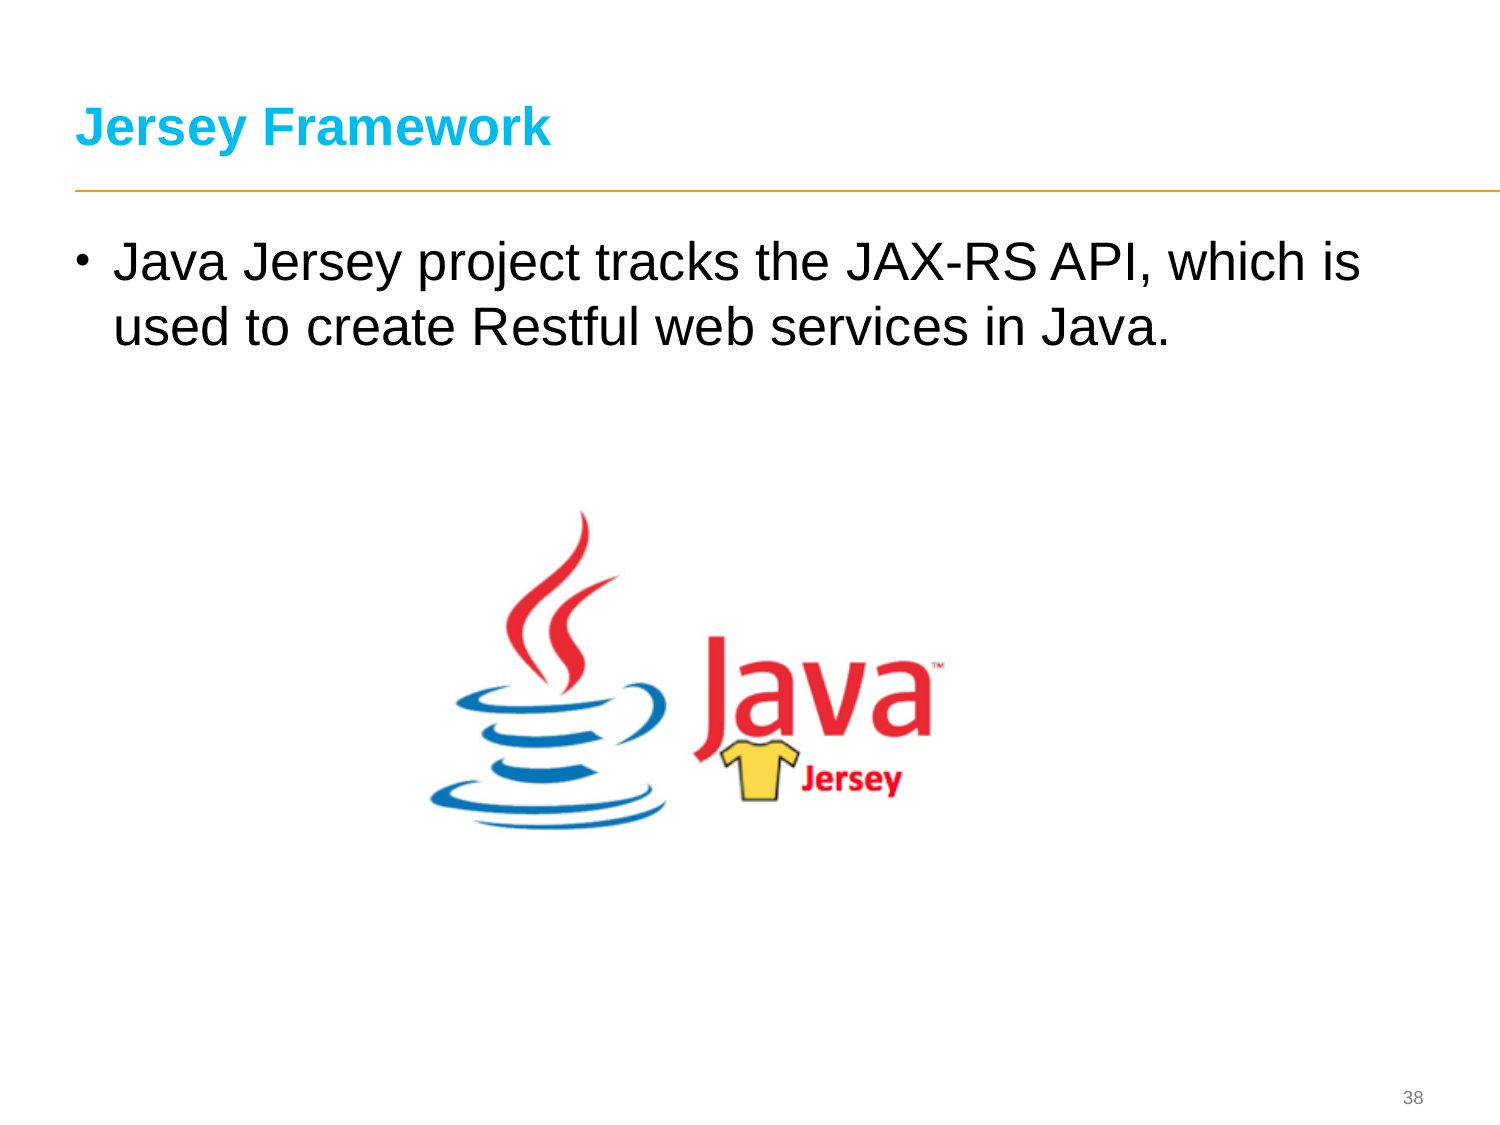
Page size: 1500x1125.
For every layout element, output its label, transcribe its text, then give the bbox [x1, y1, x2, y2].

list Java Jersey project tracks the JAX-RS API, which is used to create Restful web services in Java. [75, 226, 1425, 438]
title Jersey Framework [75, 27, 1422, 157]
picture [354, 484, 1020, 899]
